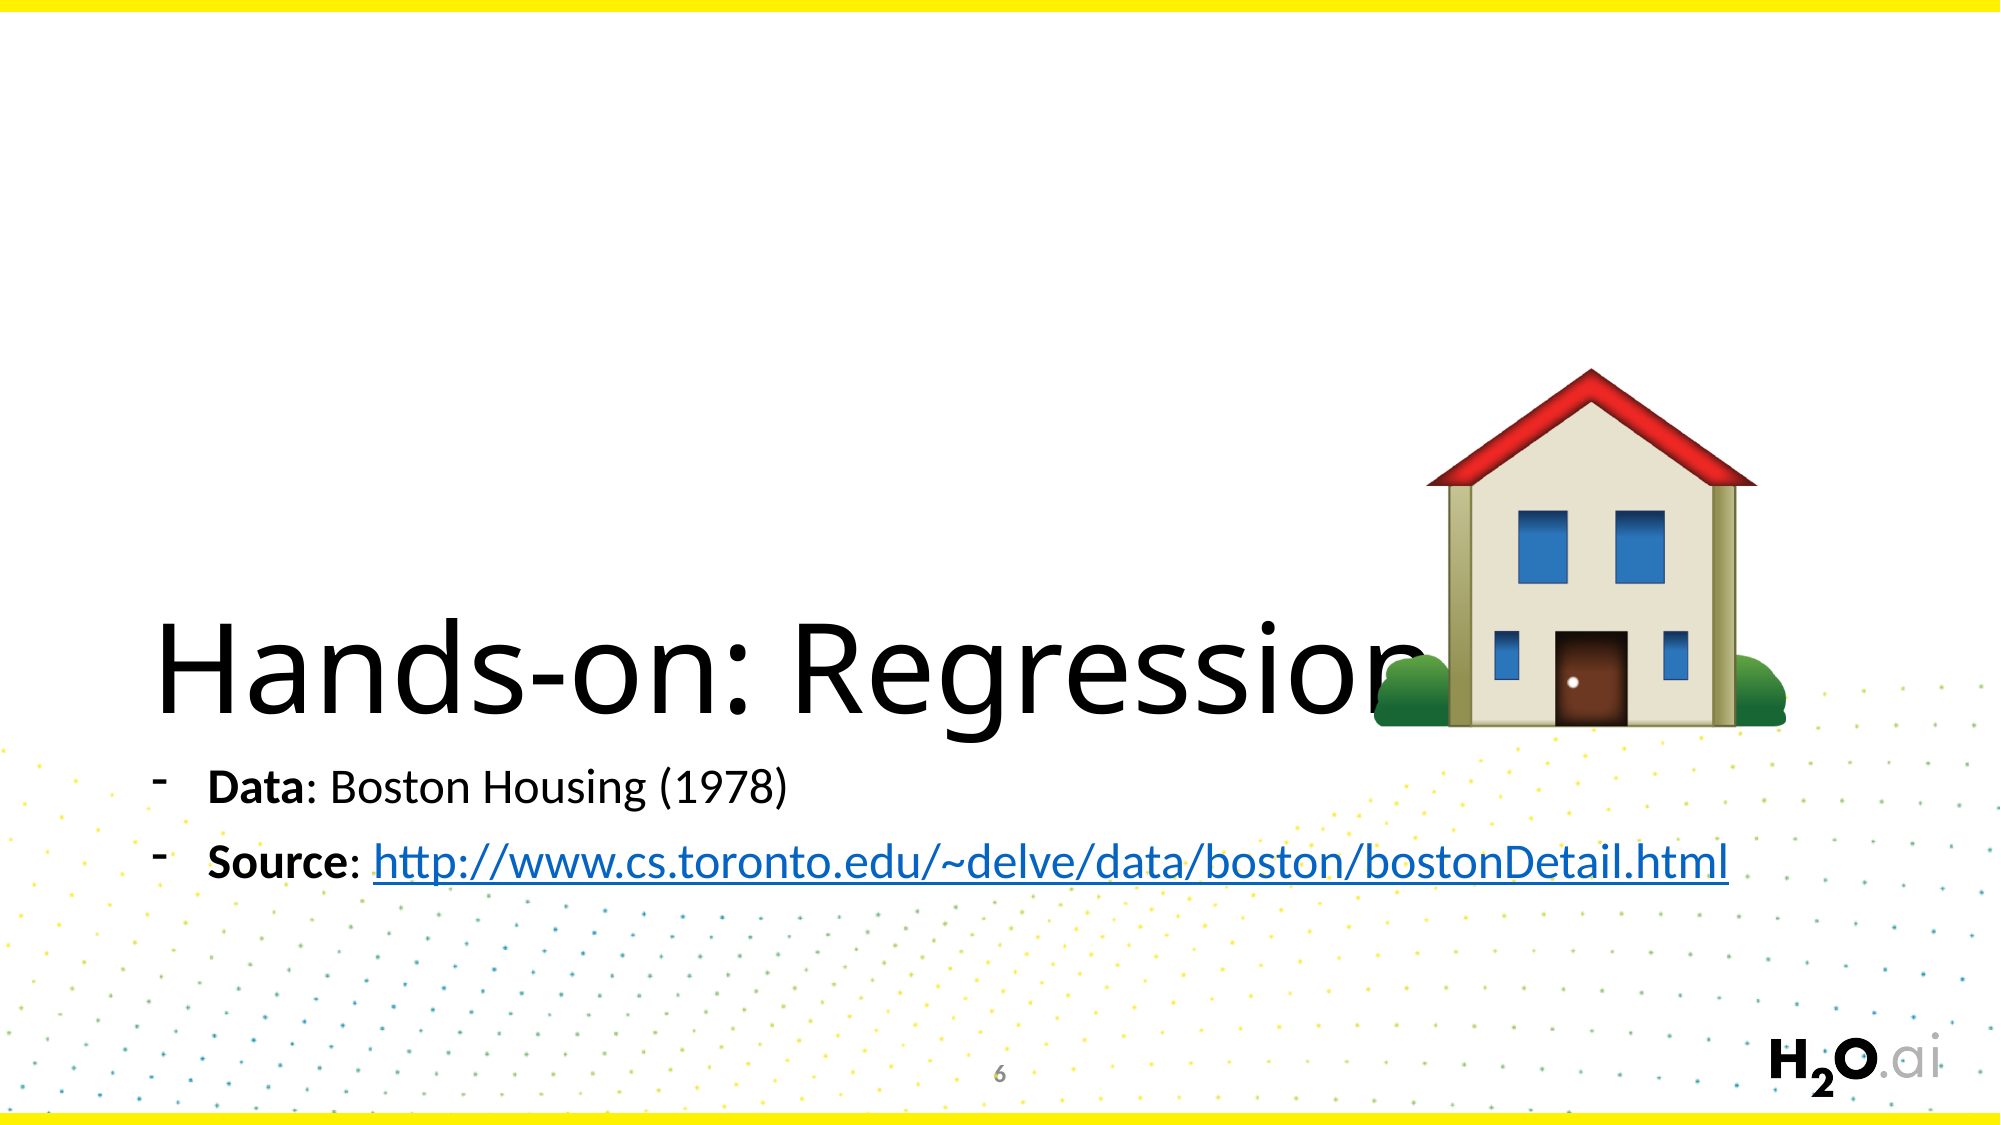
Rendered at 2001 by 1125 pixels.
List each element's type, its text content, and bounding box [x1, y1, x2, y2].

title Hands-on: Regression [136, 280, 1862, 681]
text_box [0, 0, 2000, 13]
picture [0, 341, 2000, 1125]
